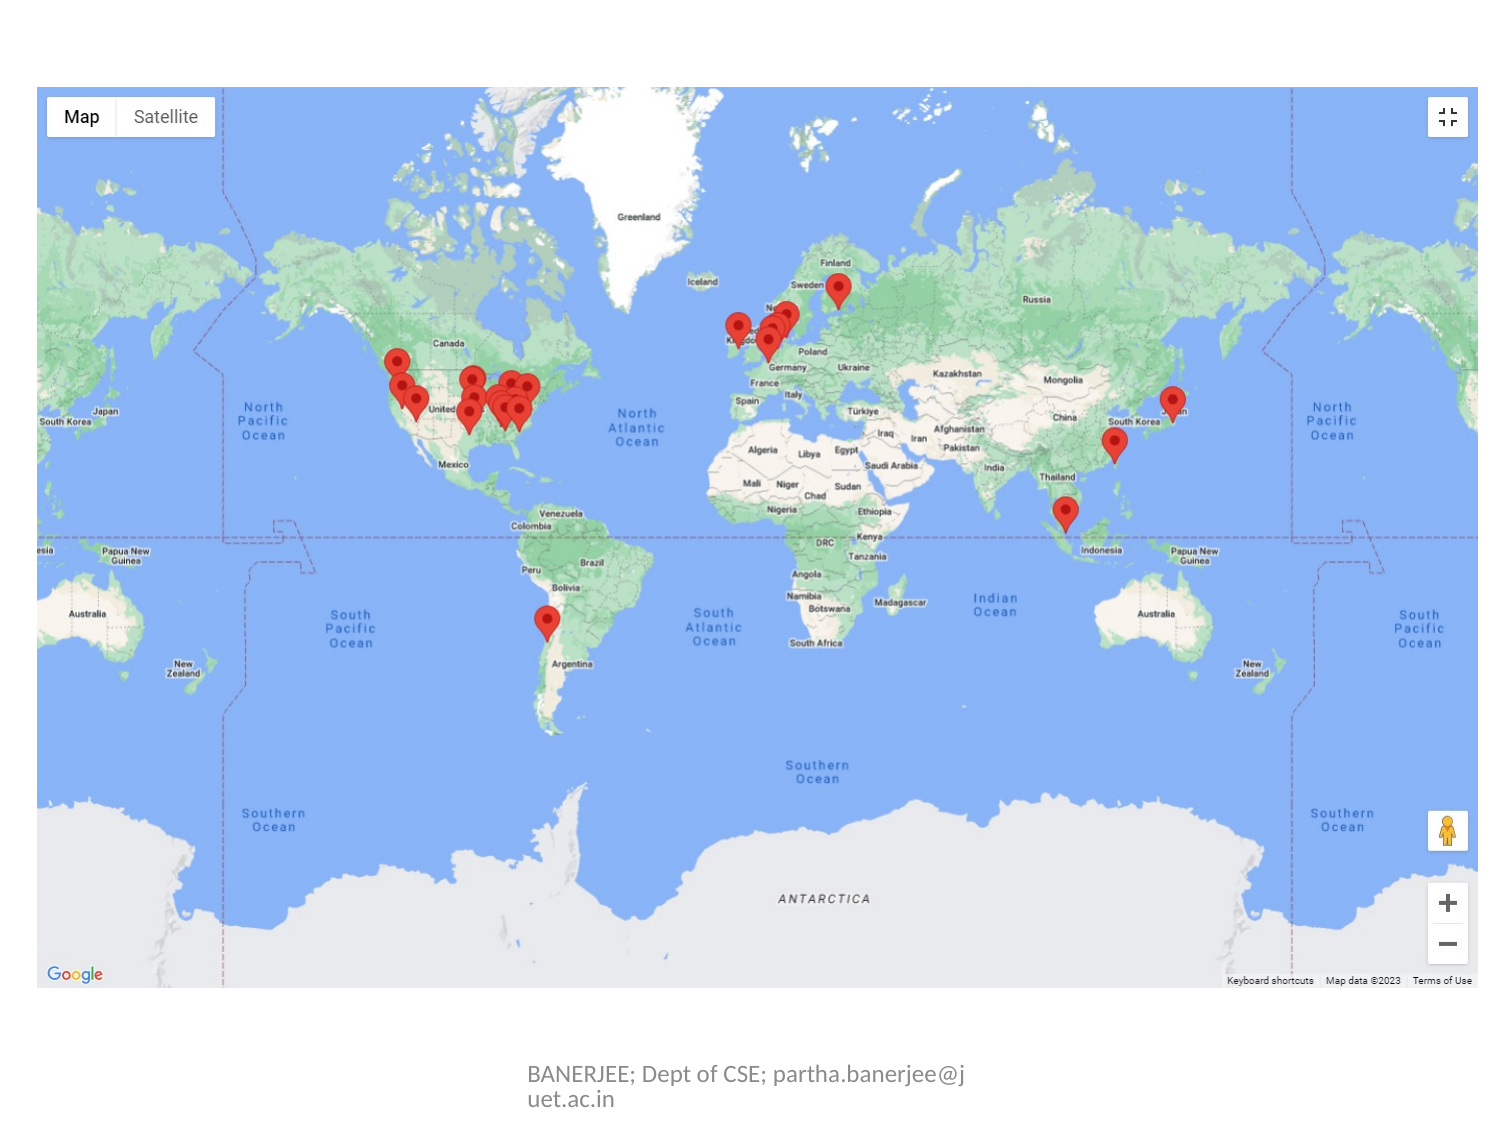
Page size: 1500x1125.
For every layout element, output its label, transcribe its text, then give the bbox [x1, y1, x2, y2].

footer BANERJEE; Dept of CSE; partha.banerjee@juet.ac.in [512, 1042, 988, 1103]
picture [37, 87, 1478, 988]
